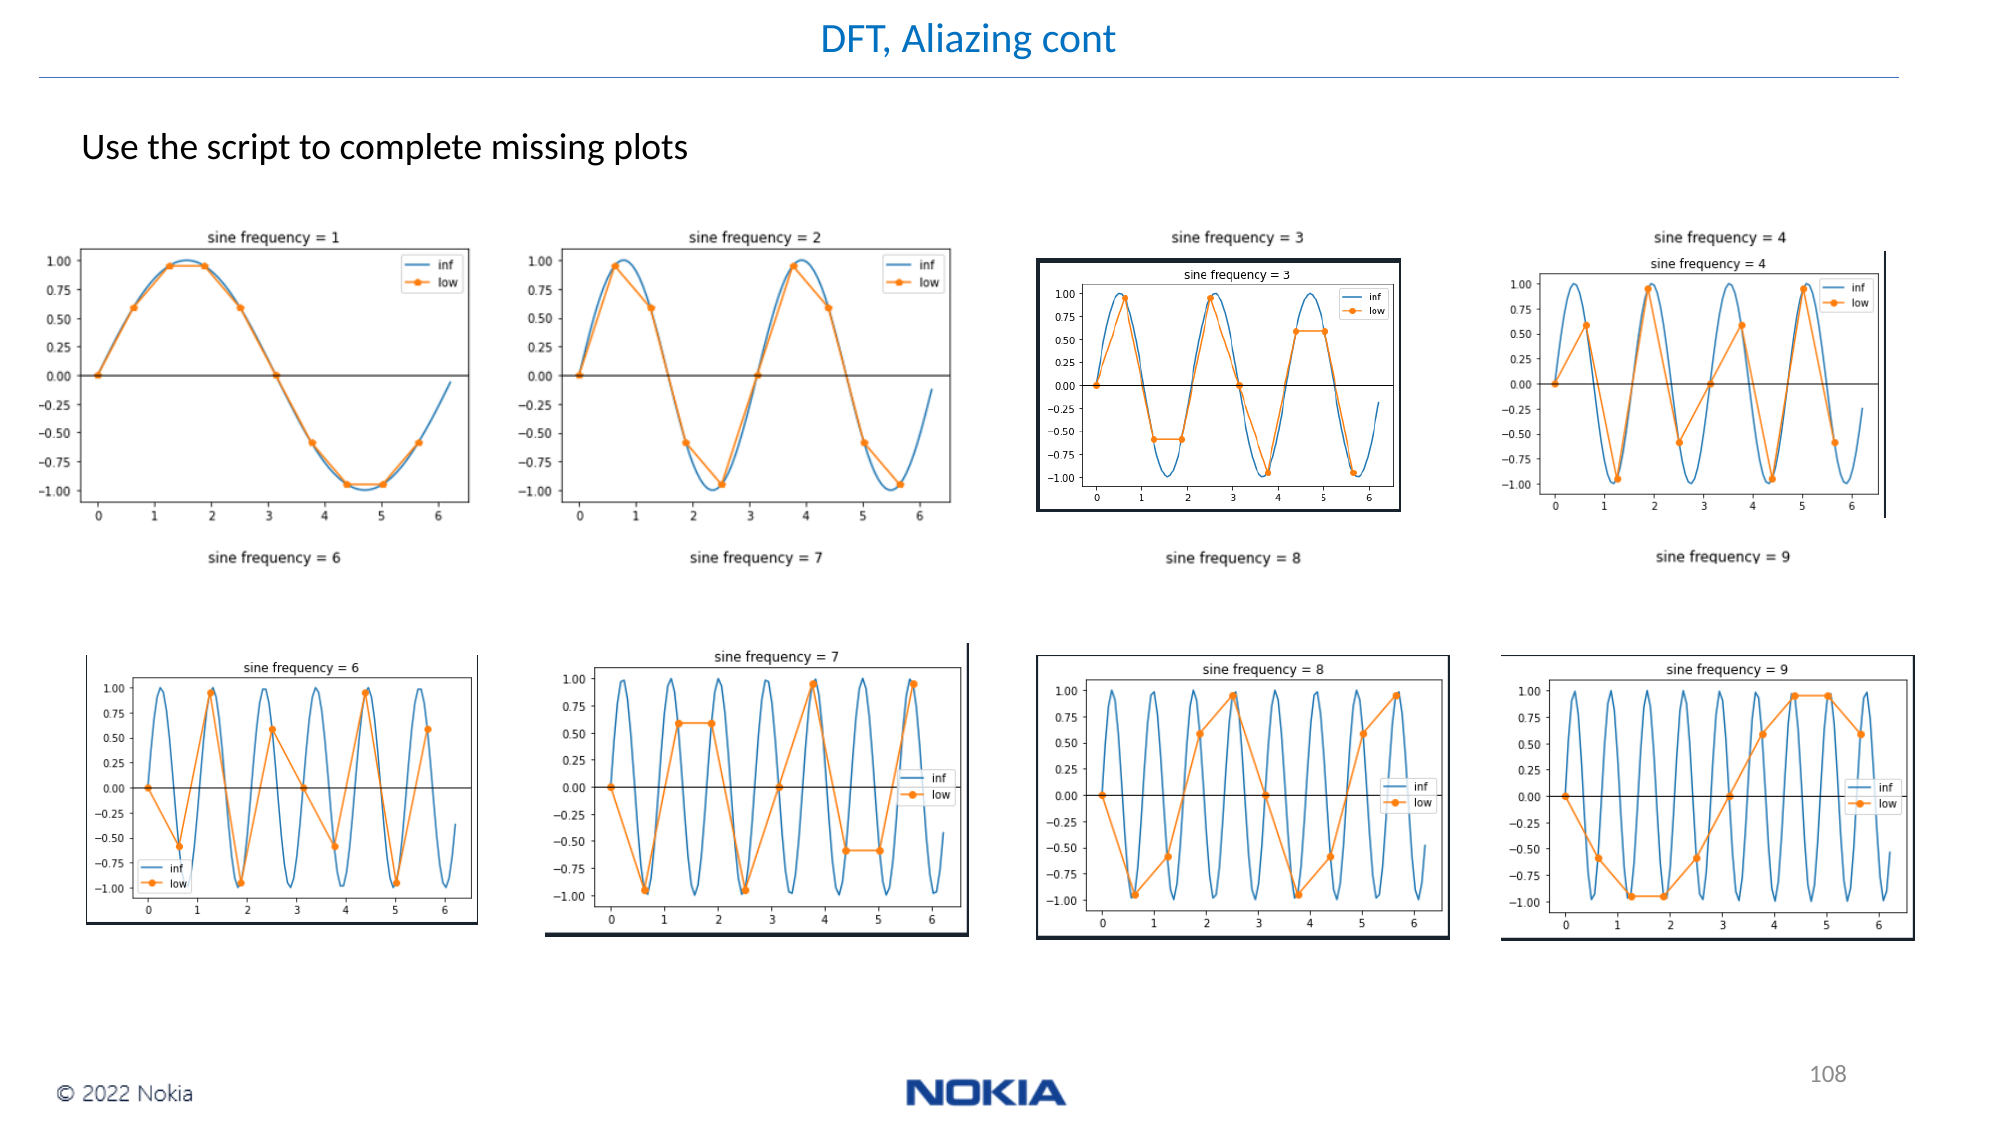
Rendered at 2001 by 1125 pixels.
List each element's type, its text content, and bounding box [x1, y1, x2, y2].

picture [86, 655, 478, 925]
picture [1036, 655, 1450, 941]
slide_number 108 [1412, 1042, 1863, 1103]
picture [36, 1066, 1167, 1111]
picture [39, 212, 1939, 592]
picture [1501, 655, 1915, 941]
picture [545, 643, 969, 937]
text_box Use the script to complete missing plots [66, 115, 1067, 175]
text_box DFT, Aliazing cont [39, 0, 1899, 69]
